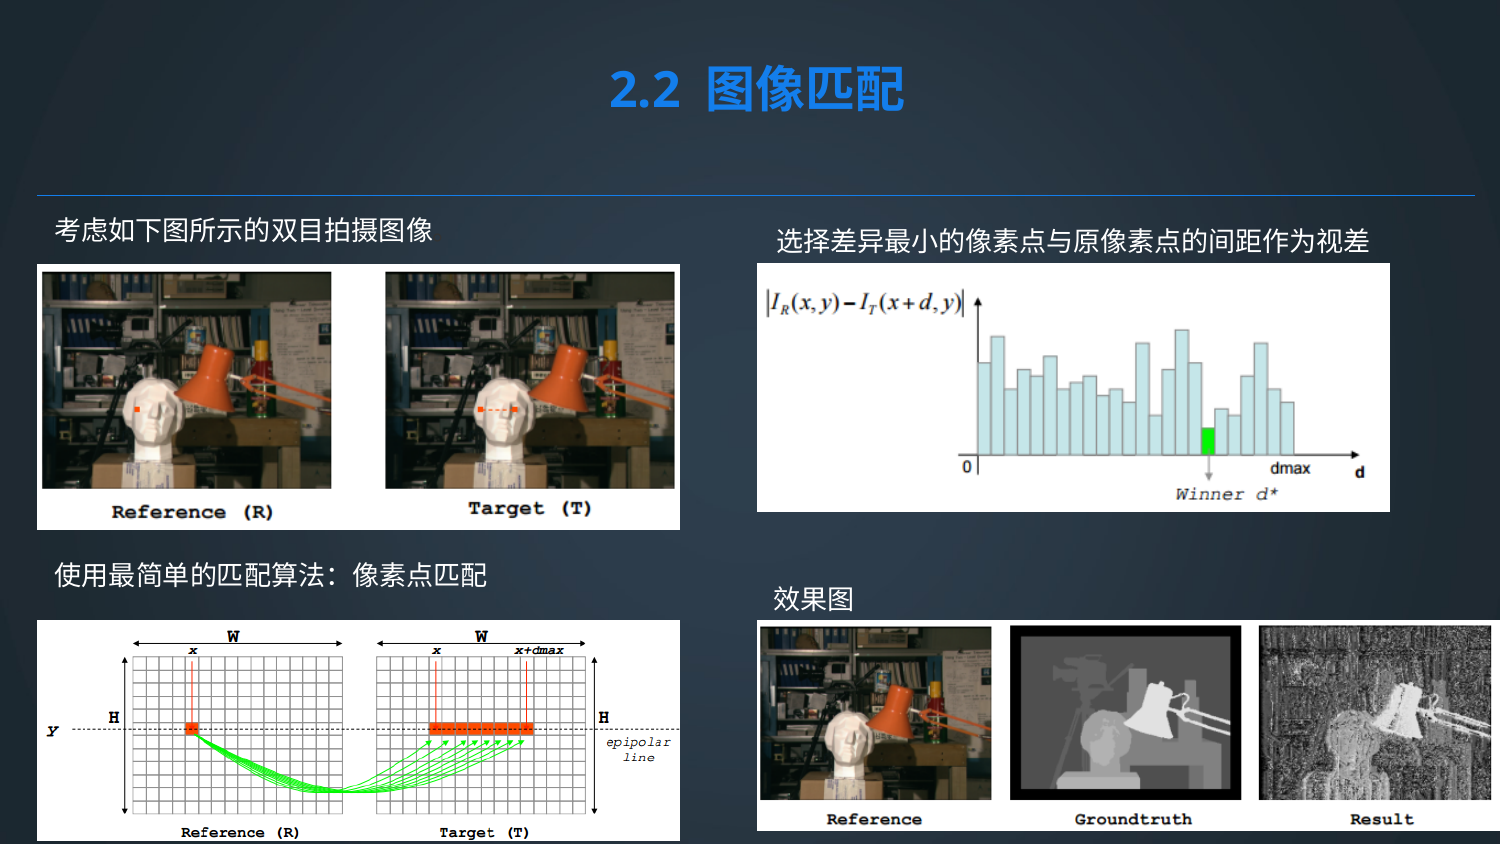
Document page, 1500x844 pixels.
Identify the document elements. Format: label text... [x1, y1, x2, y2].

text_box 效果图 [758, 575, 870, 620]
text_box 考虑如下图所示的双目拍摄图像。 [40, 206, 475, 254]
picture [0, 0, 1500, 844]
text_box 2.2 图像匹配 [594, 49, 921, 125]
text_box 选择差异最小的像素点与原像素点的间距作为视差 [761, 216, 1386, 263]
text_box 使用最简单的匹配算法：像素点匹配 [40, 551, 503, 599]
